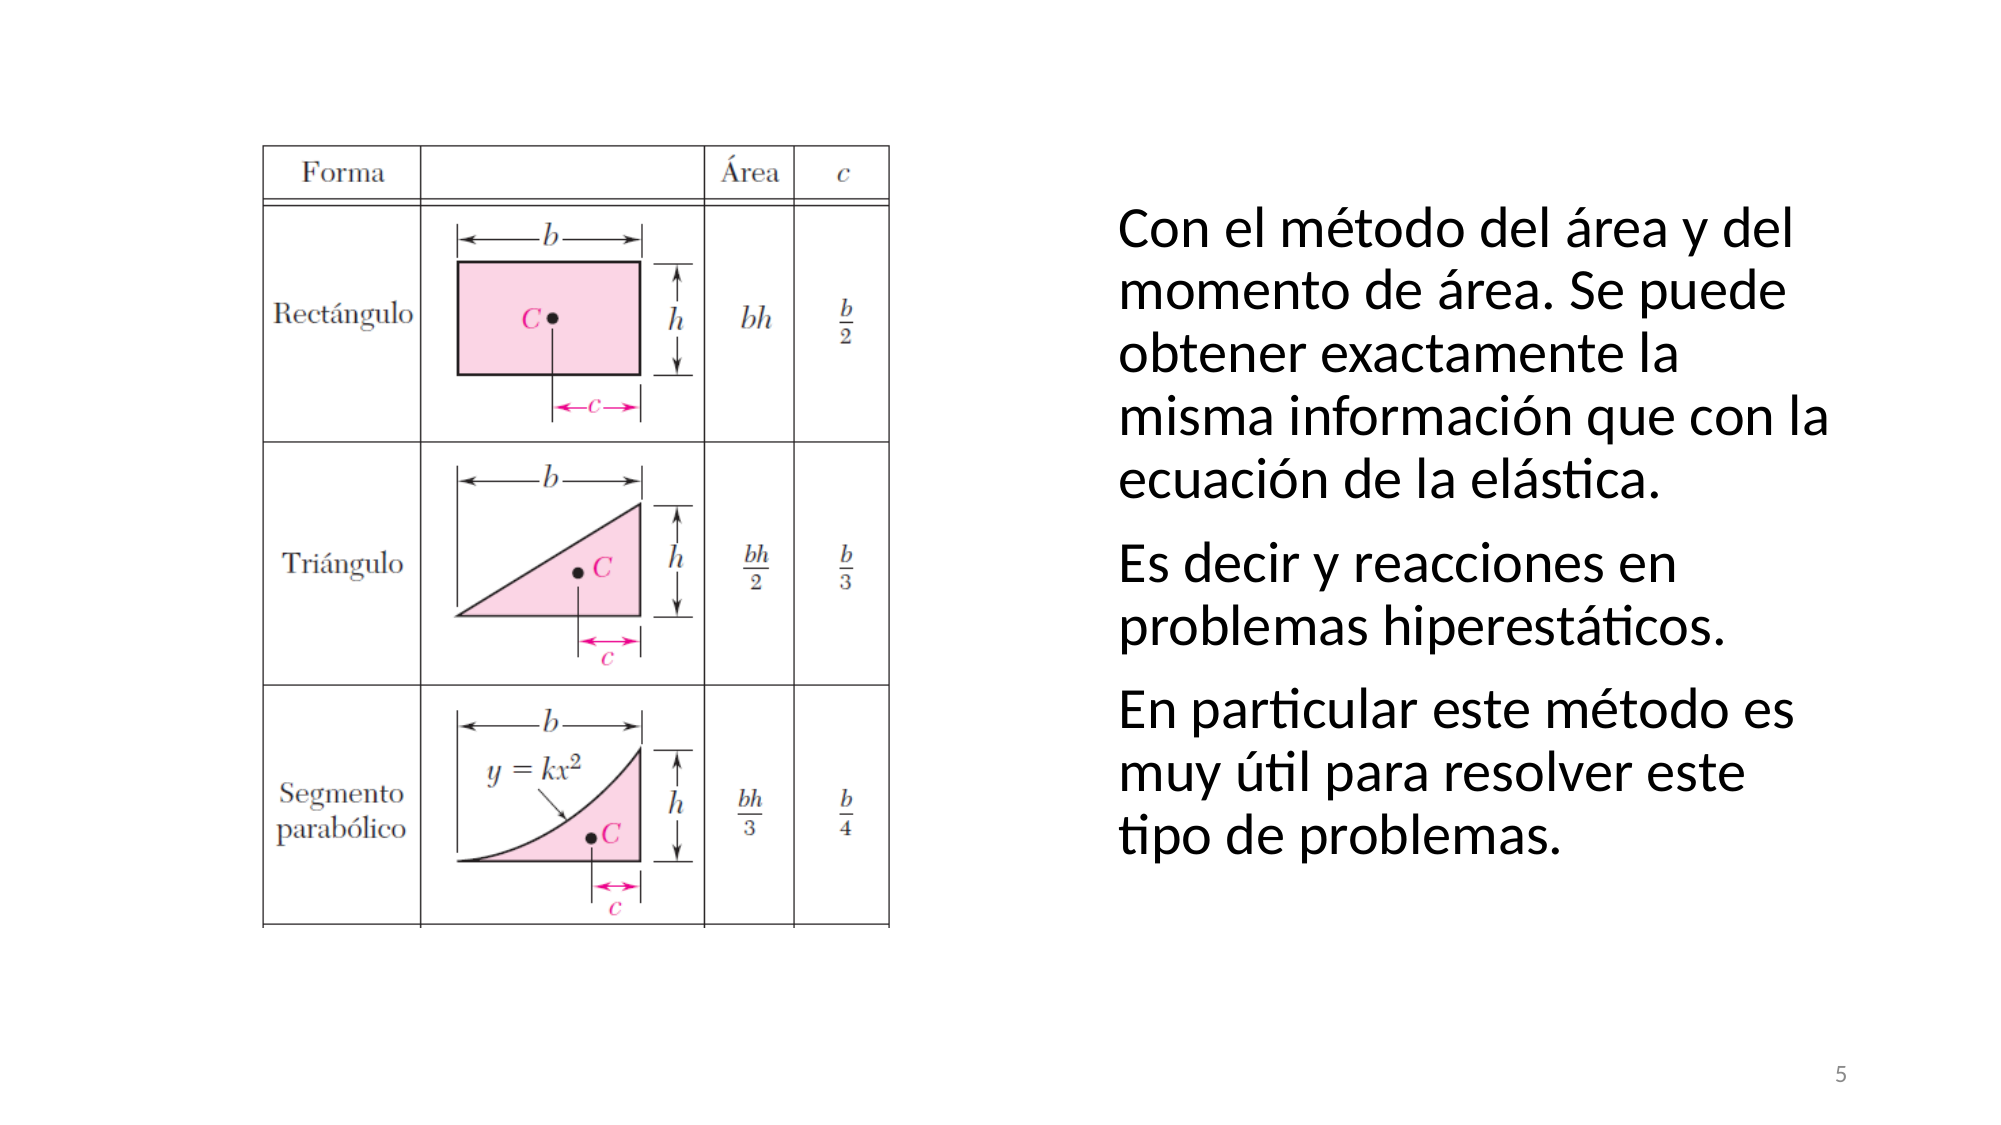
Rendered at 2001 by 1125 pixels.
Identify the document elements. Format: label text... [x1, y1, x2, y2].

picture [207, 110, 1000, 928]
slide_number 5 [1412, 1042, 1863, 1103]
